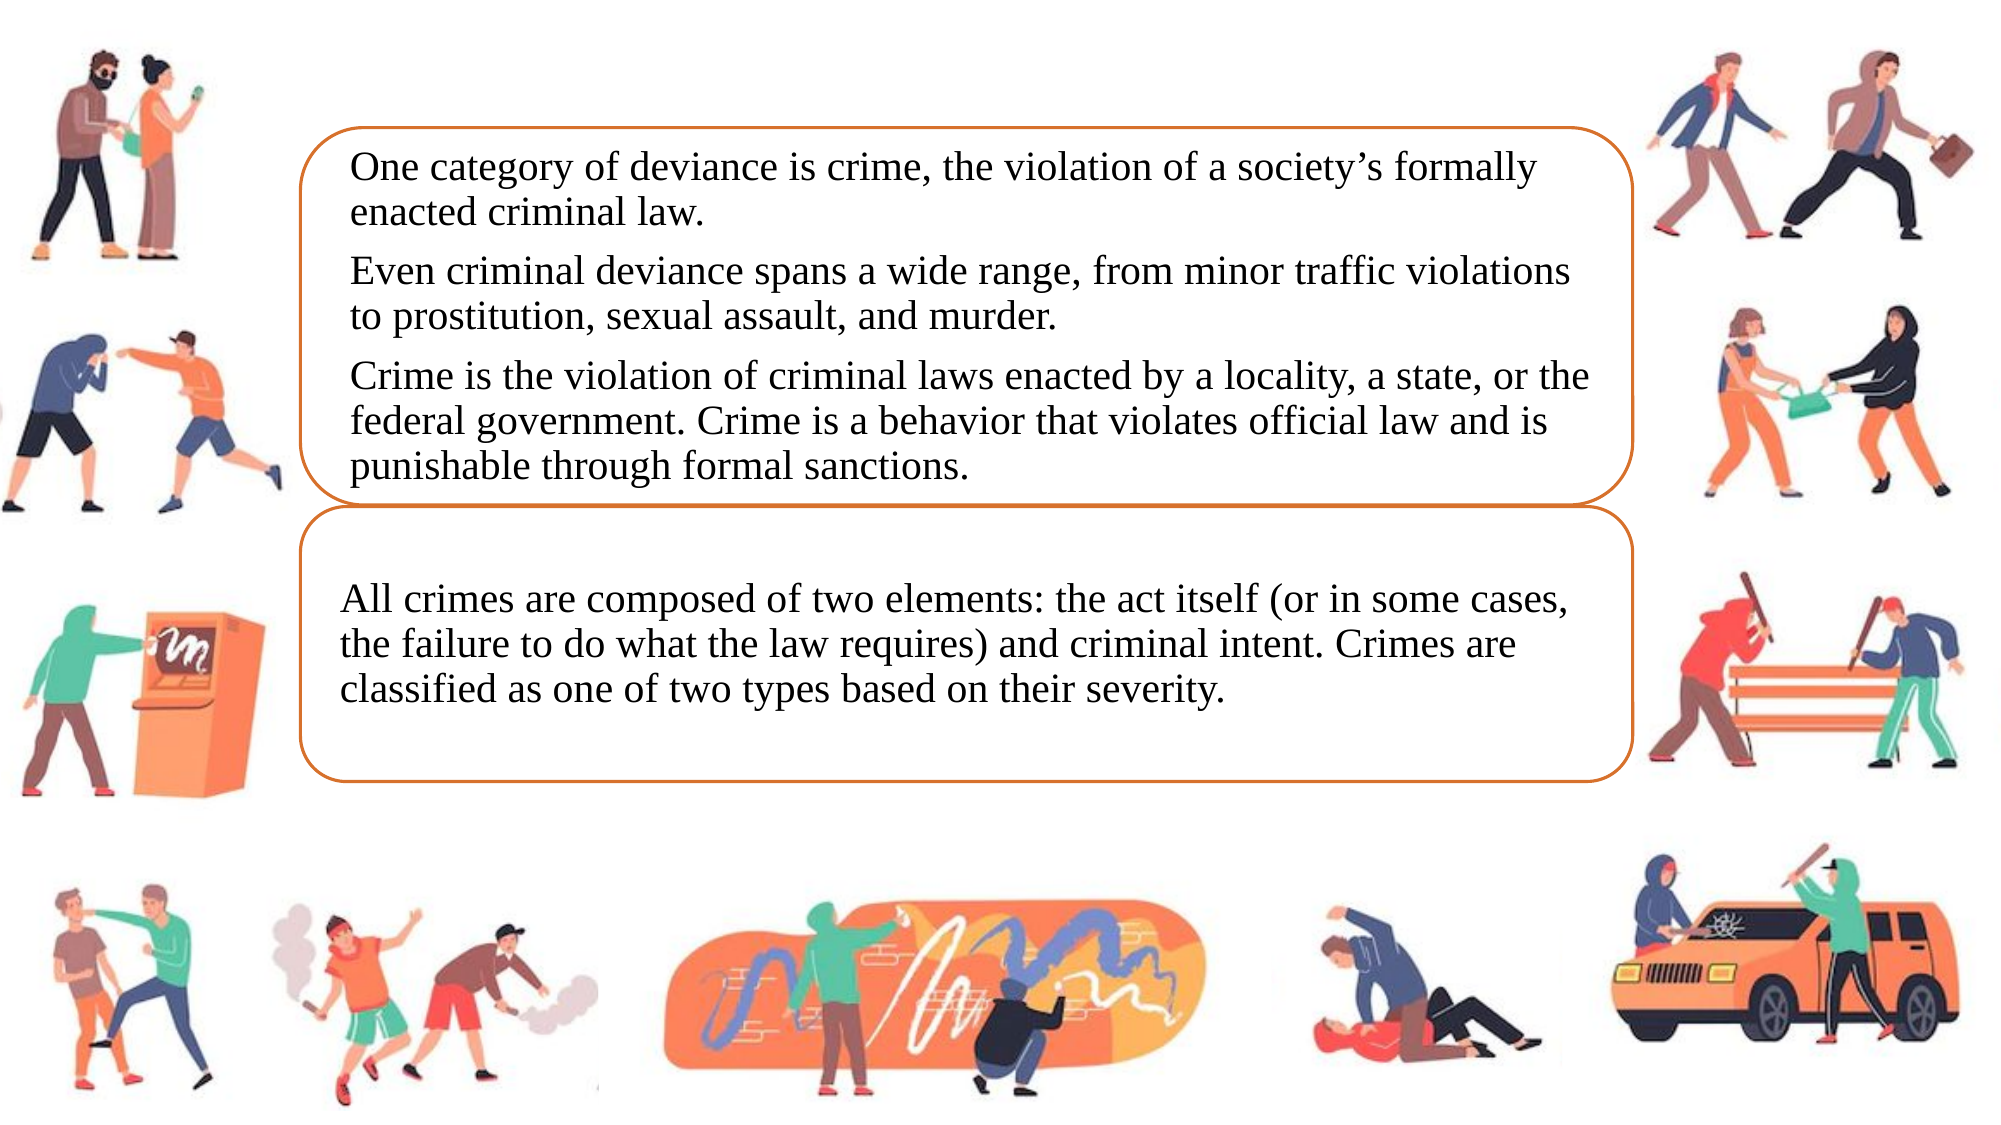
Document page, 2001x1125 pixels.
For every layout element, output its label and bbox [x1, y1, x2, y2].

picture [25, 859, 257, 1116]
picture [639, 859, 1221, 1111]
picture [1624, 24, 2000, 252]
picture [1271, 264, 2001, 1088]
picture [258, 842, 599, 1111]
list [300, 127, 1633, 782]
picture [0, 576, 298, 831]
picture [0, 24, 299, 540]
